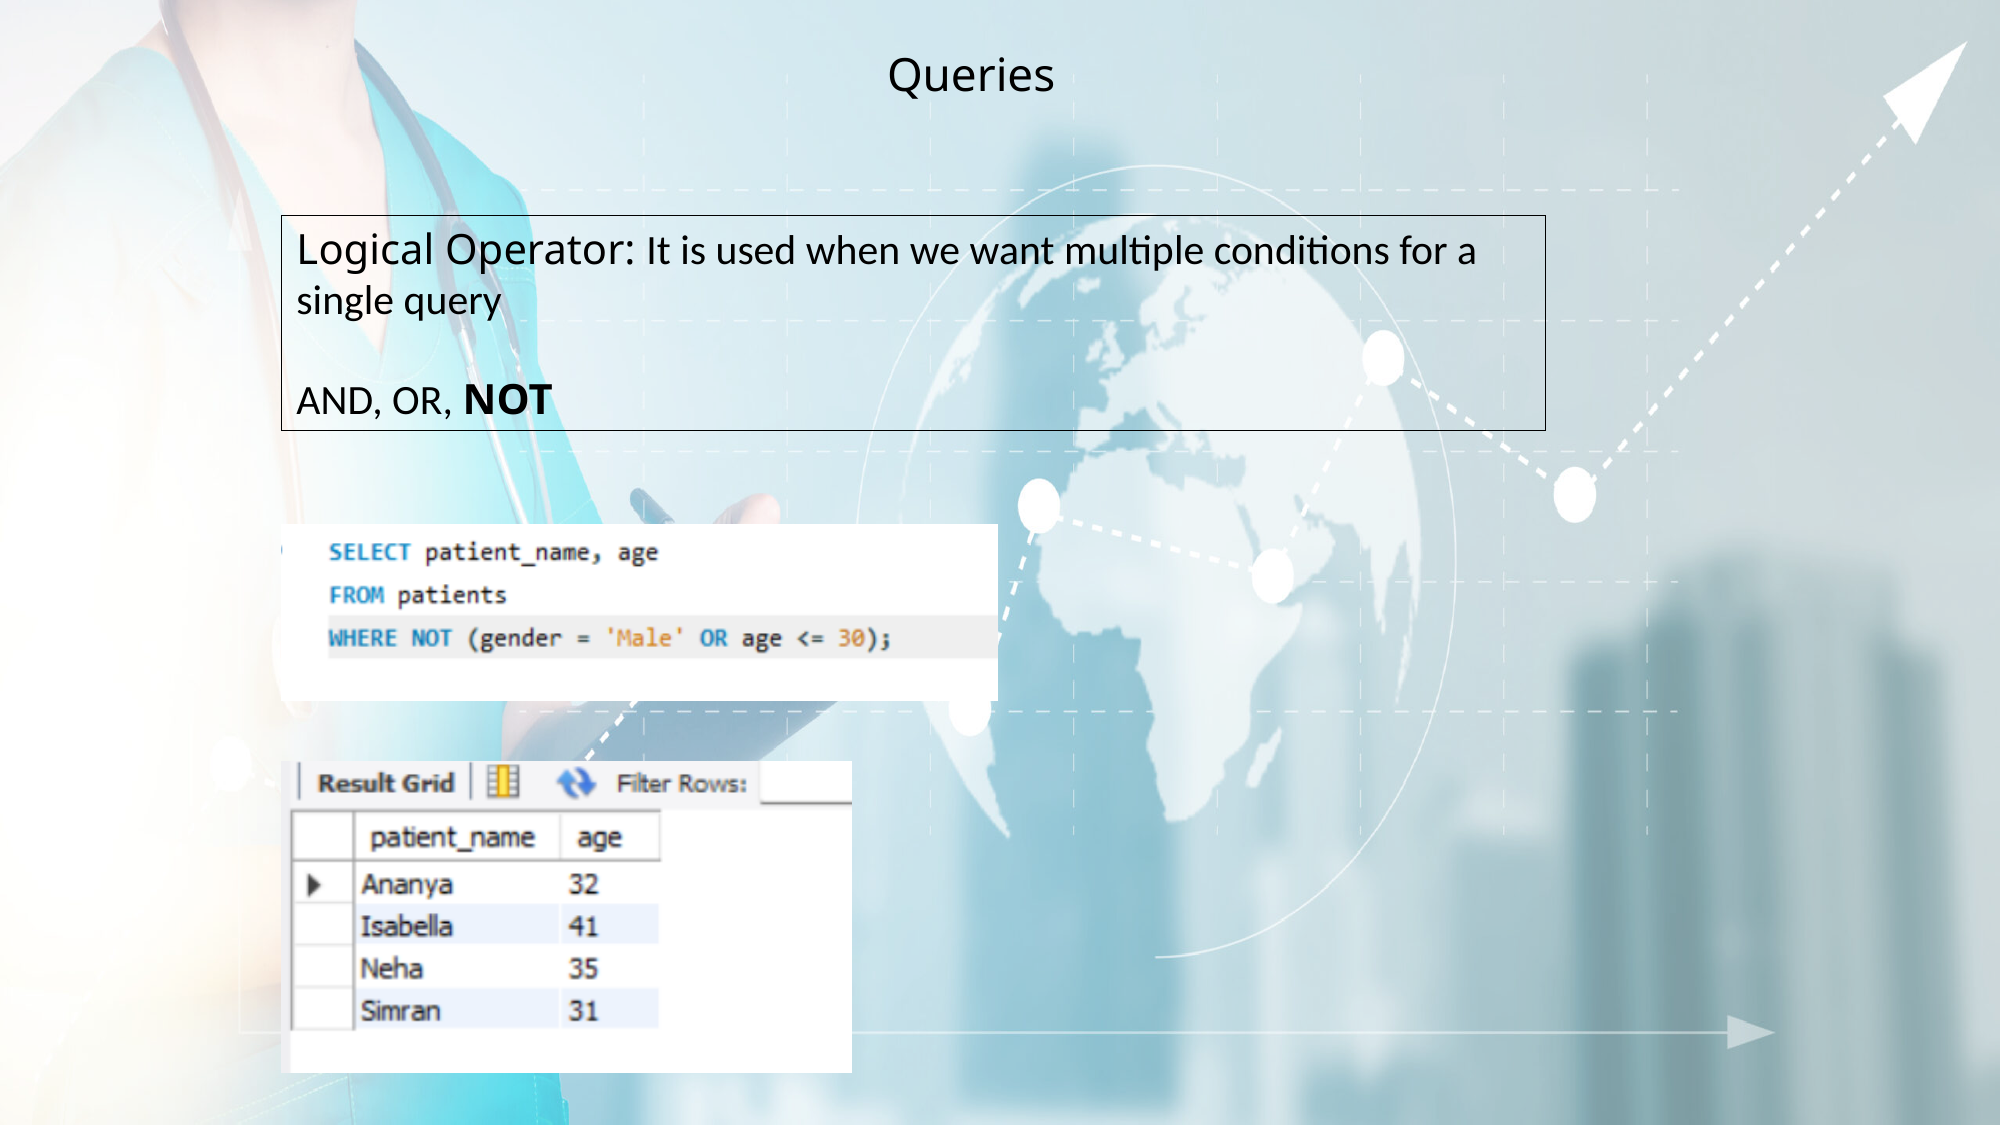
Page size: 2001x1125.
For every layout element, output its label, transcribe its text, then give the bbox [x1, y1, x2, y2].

text_box MATH FUNCTIONS: It is used to perform mathematical expressions on numerical data. ABS, CEILING, FLOOR, POWER, ROUND, SQRT. [0, 0, 2000, 1125]
text_box Queries [126, 38, 1816, 108]
picture [281, 761, 852, 1074]
text_box Logical Operator: It is used when we want multiple conditions for a single query AND, OR, NOT [281, 215, 1546, 431]
picture [281, 524, 998, 701]
